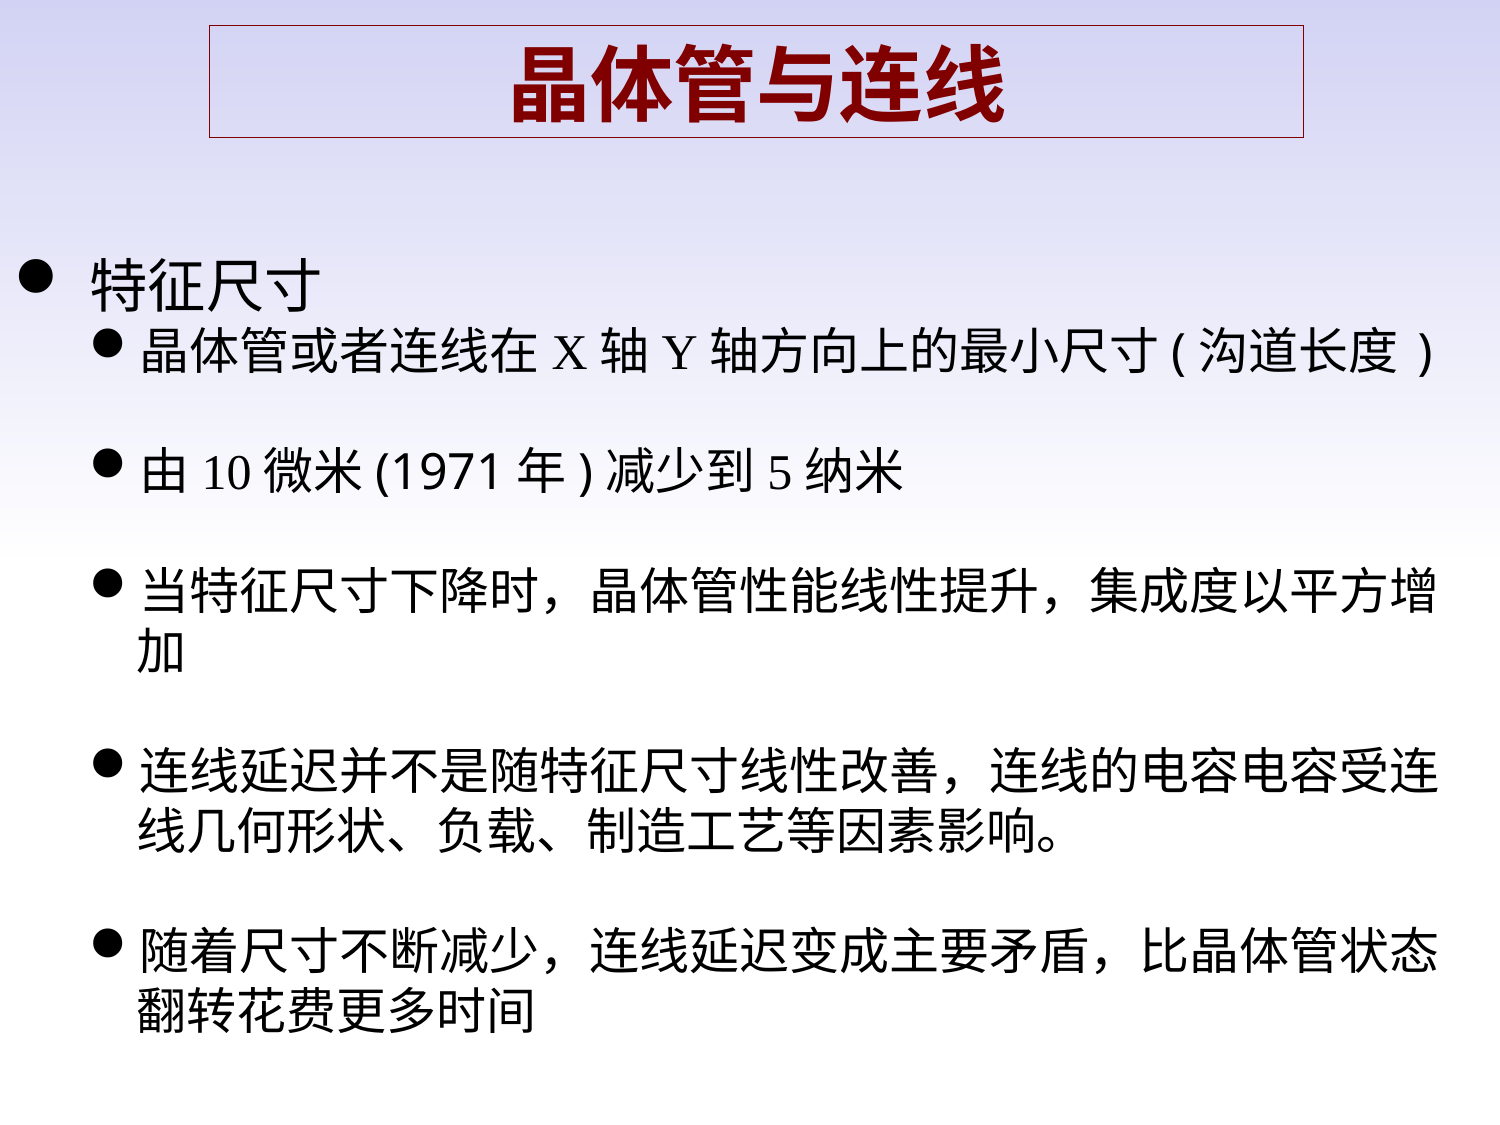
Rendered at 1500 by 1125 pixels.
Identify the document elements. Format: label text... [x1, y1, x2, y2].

text_box 晶体管与连线 [209, 25, 1304, 138]
text_box 特征尺寸 晶体管或者连线在X轴Y轴方向上的最小尺寸(沟道长度) 由10微米(1971年)减少到5纳米 当特征尺寸下降时，晶体管性能线性提升，集成度以平方增加 连线延迟并不是随特征尺寸线性改善，连线的电容电容受连线几何形状、负载、制造工艺等因素影响。 随着尺寸不断减少，连线延迟变成主要矛盾，比晶体管状态翻转花费更多时间 [0, 241, 1500, 1107]
